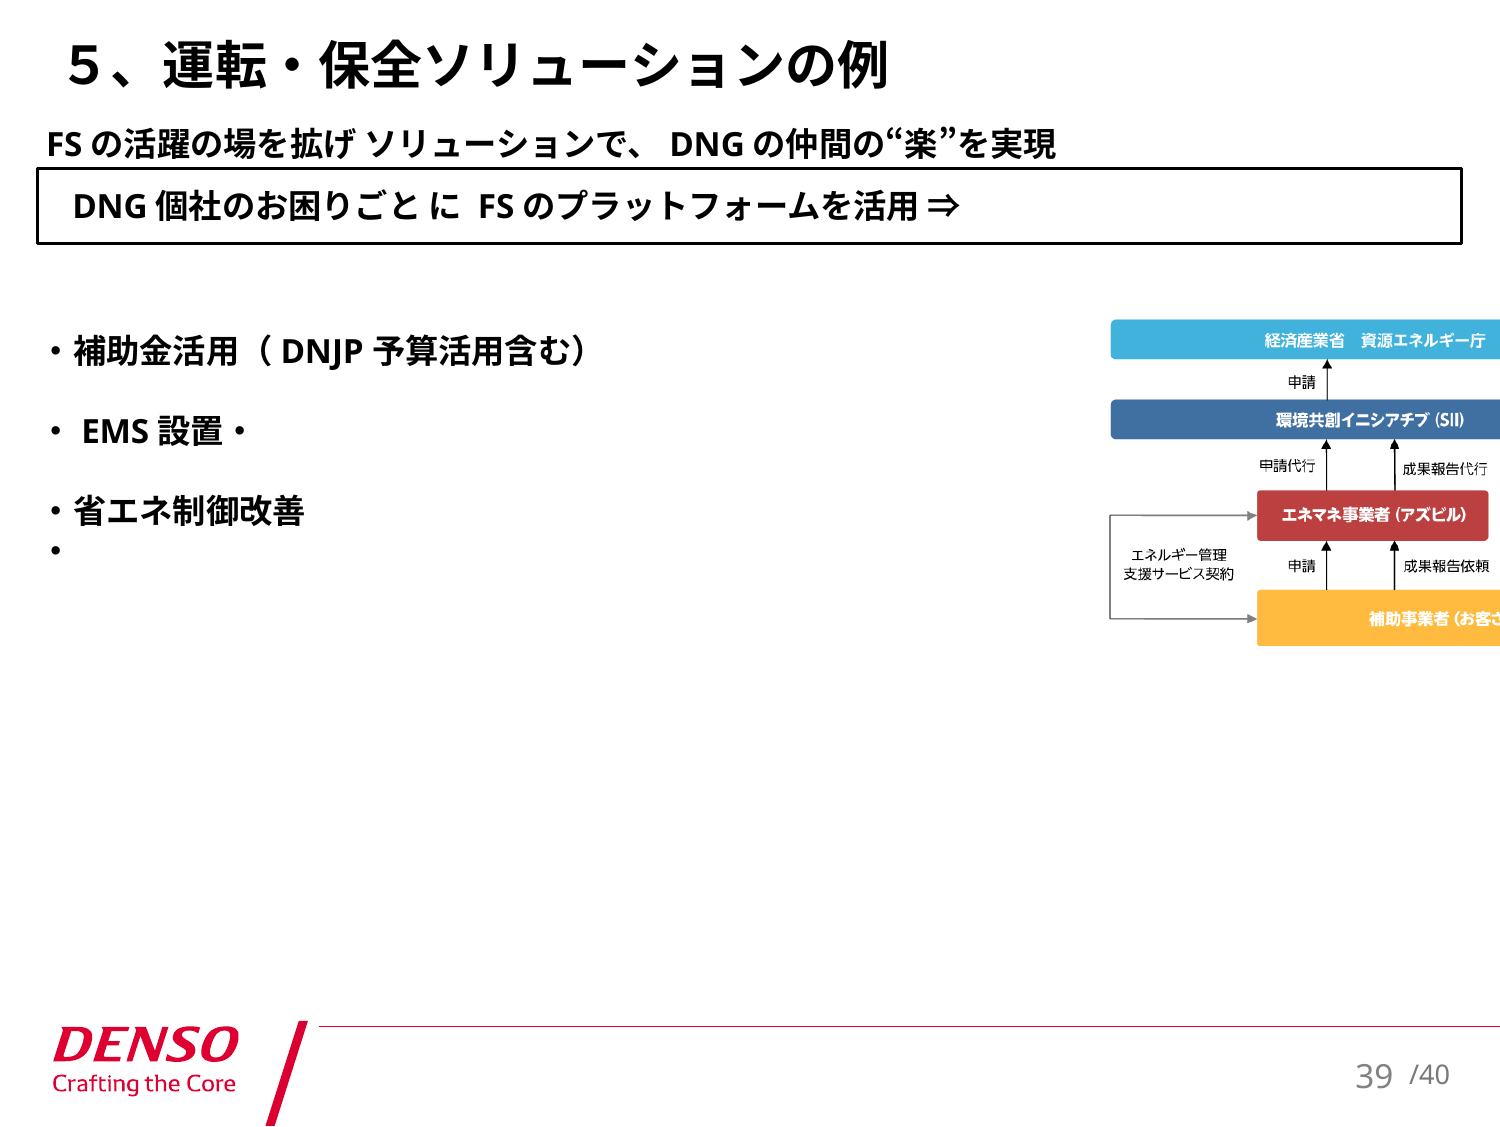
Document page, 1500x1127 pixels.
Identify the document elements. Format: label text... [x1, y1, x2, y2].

slide_number 38 [1257, 1048, 1420, 1108]
text_box [36, 167, 1464, 245]
text_box DNG個社のお困りごと に FSのプラットフォームを活用 ⇒ [57, 179, 1441, 232]
picture [1109, 318, 1500, 646]
text_box FSの活躍の場を拡げ ソリューションで、DNGの仲間の“楽”を実現 [31, 115, 1072, 171]
title ５、運転・保全ソリューションの例 [0, 32, 1500, 110]
text_box ・補助金活用（DNJP予算活用含む） ・EMS設置・ ・省エネ制御改善 ・ [25, 323, 620, 618]
